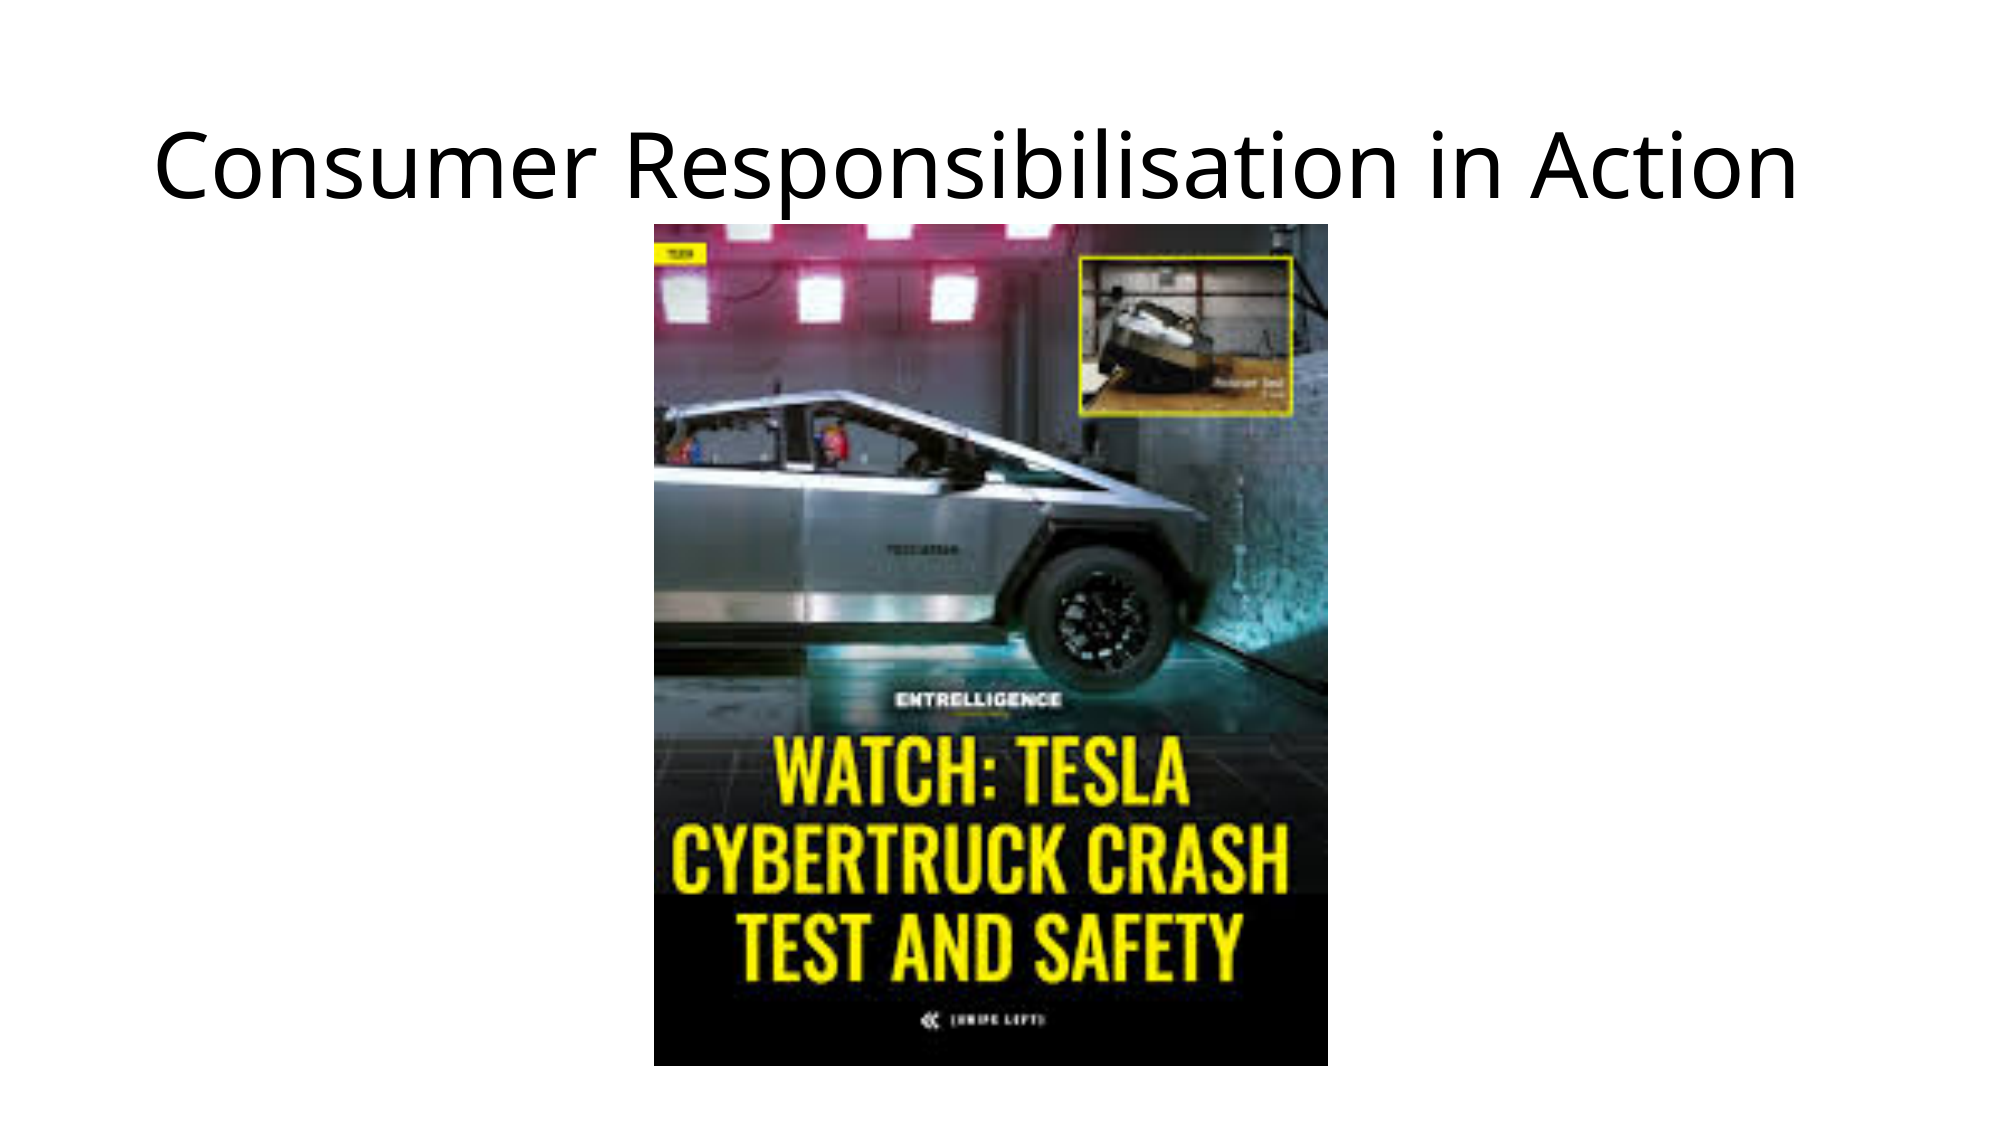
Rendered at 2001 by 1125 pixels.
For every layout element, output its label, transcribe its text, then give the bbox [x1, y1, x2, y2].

title Consumer Responsibilisation in Action [137, 59, 1863, 278]
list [654, 224, 1328, 1066]
